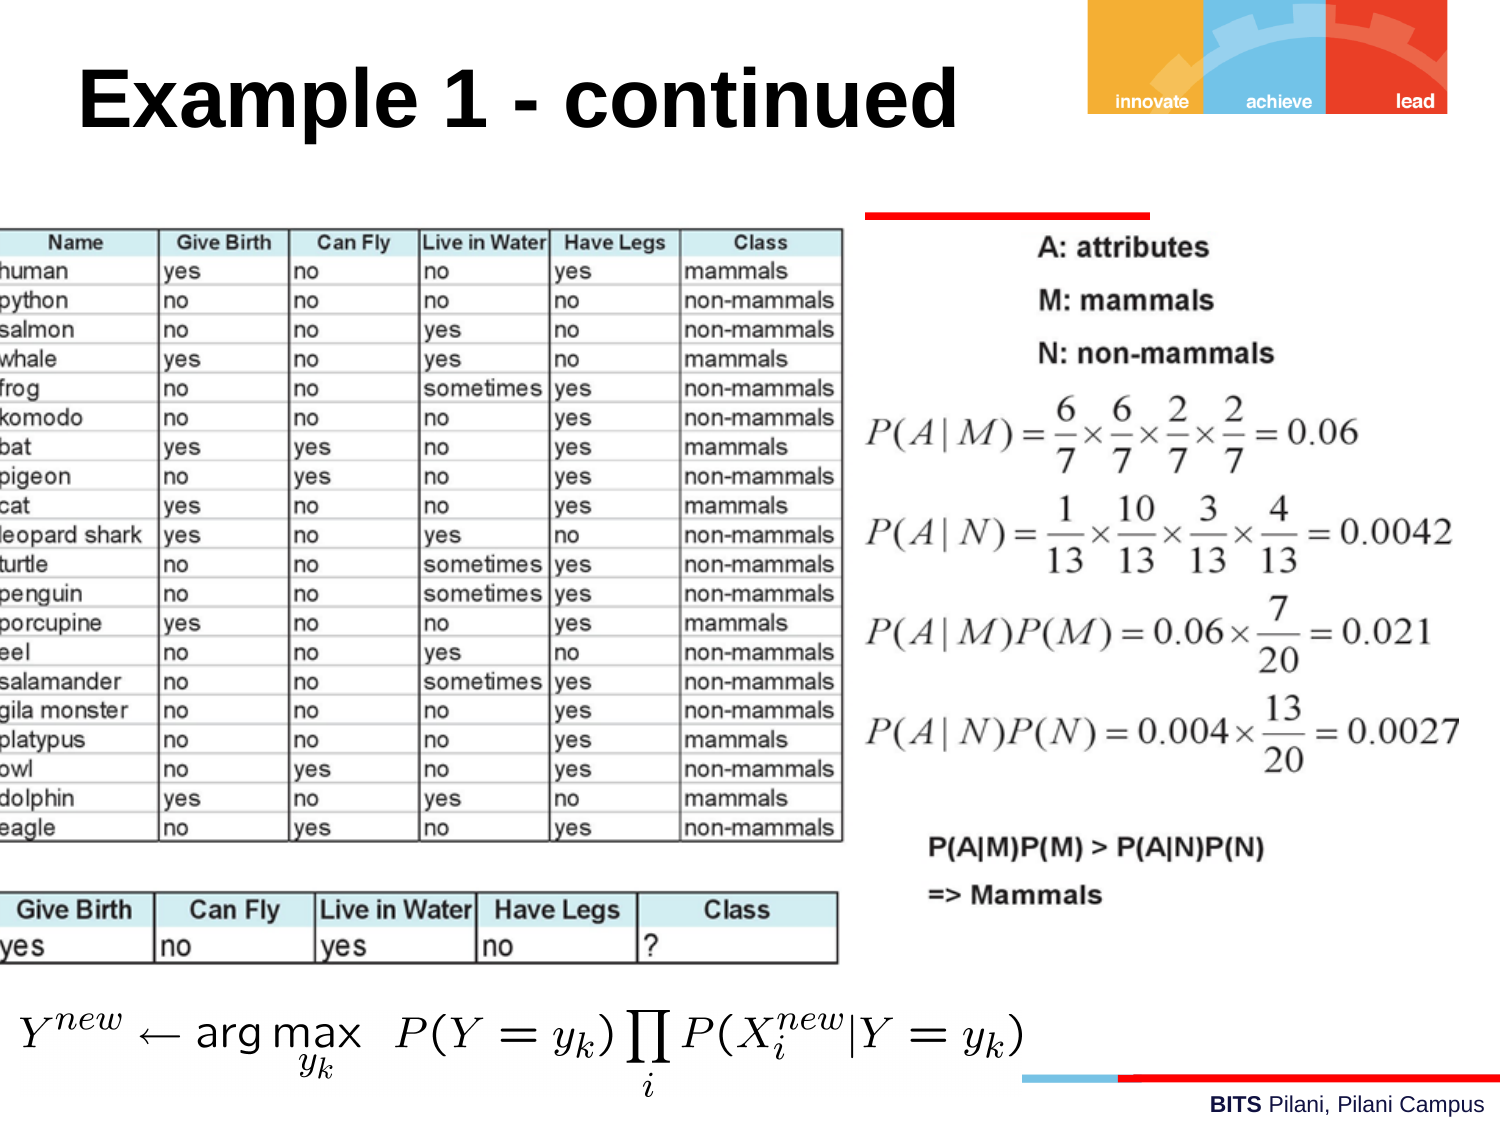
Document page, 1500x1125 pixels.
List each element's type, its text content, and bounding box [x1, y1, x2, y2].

picture [20, 1010, 1022, 1097]
picture [1087, 0, 1448, 114]
picture [0, 205, 1459, 993]
list Example 1 - continued [25, 0, 1063, 188]
